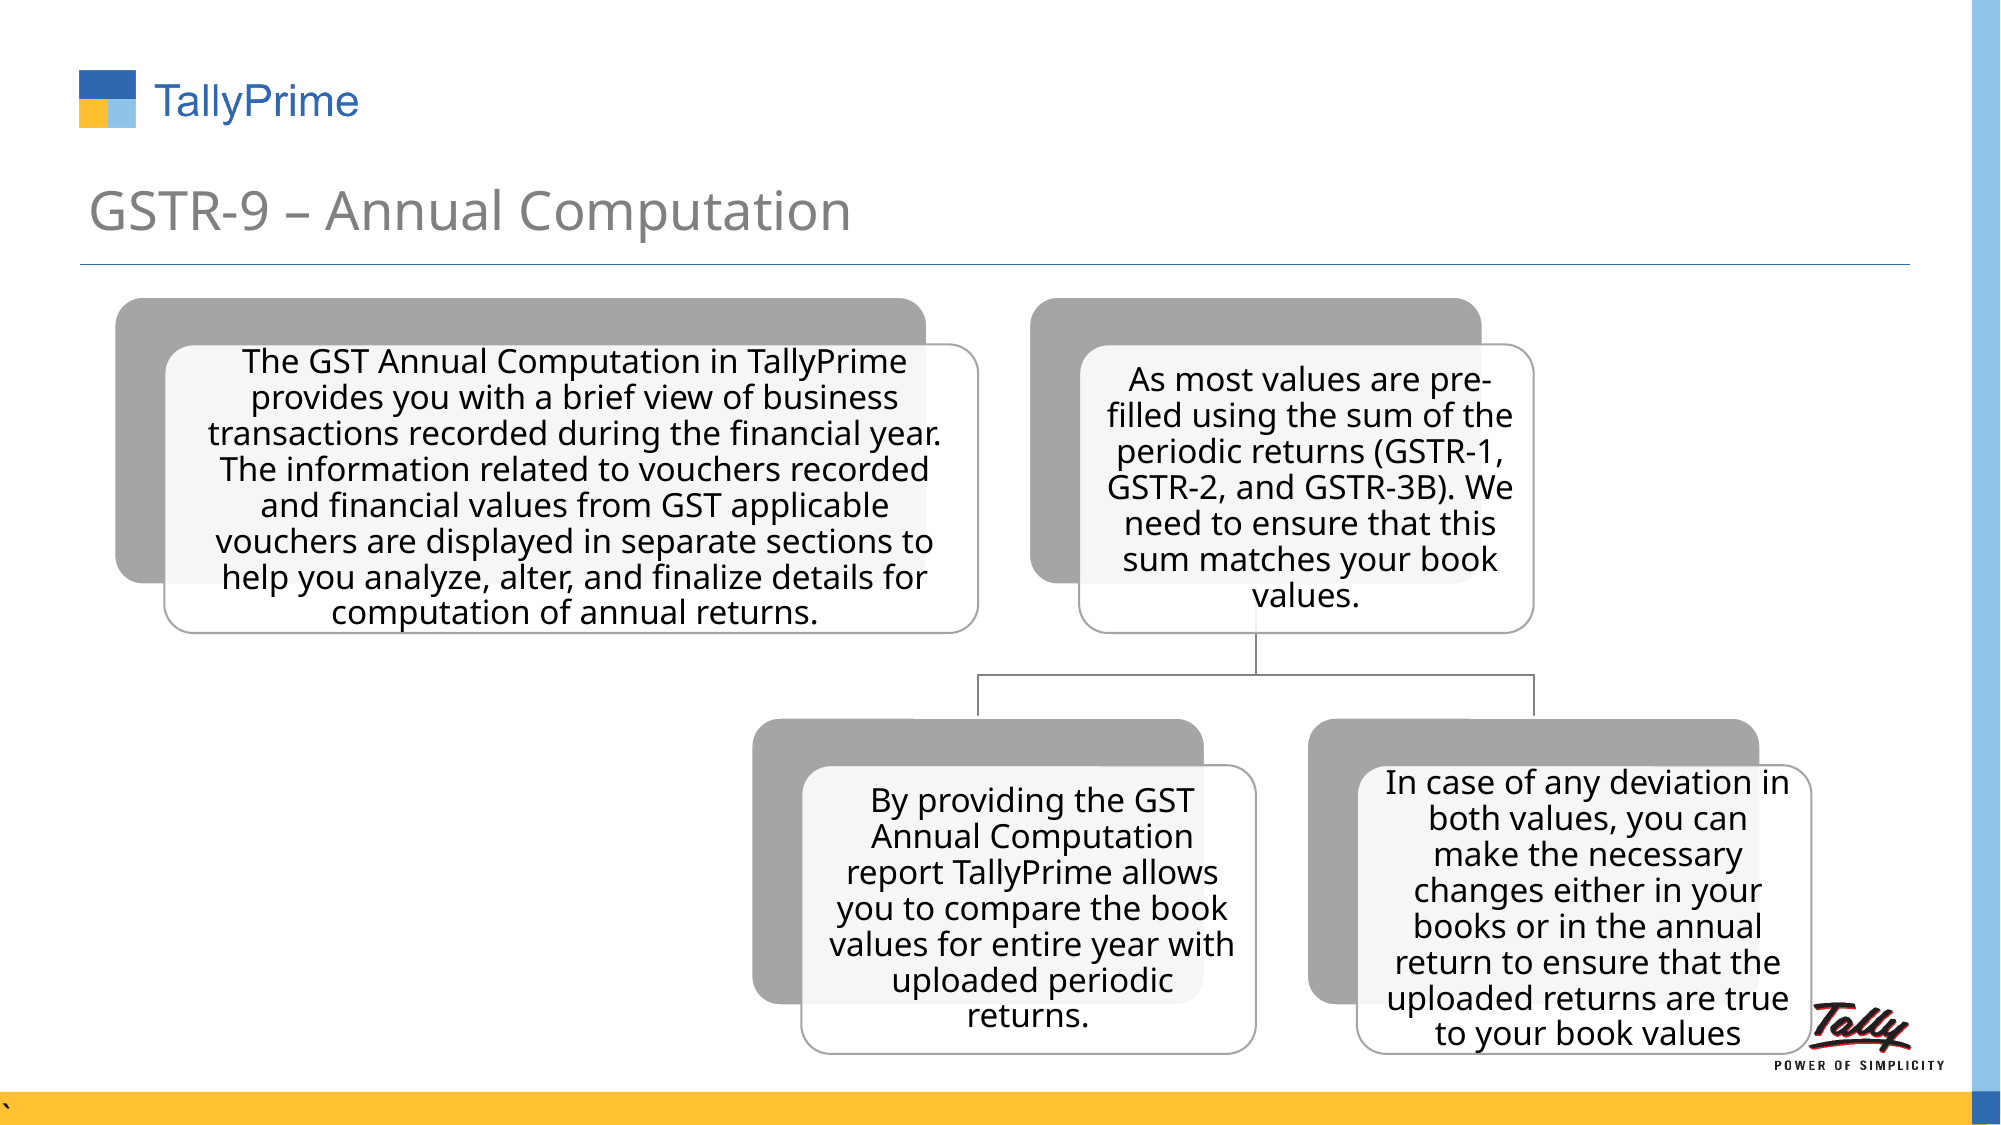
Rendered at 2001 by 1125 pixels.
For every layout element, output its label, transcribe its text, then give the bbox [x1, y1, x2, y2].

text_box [74, 295, 1852, 1055]
title GSTR-9 – Annual Computation [74, 176, 1904, 251]
picture [1758, 989, 1961, 1083]
picture [79, 70, 358, 128]
